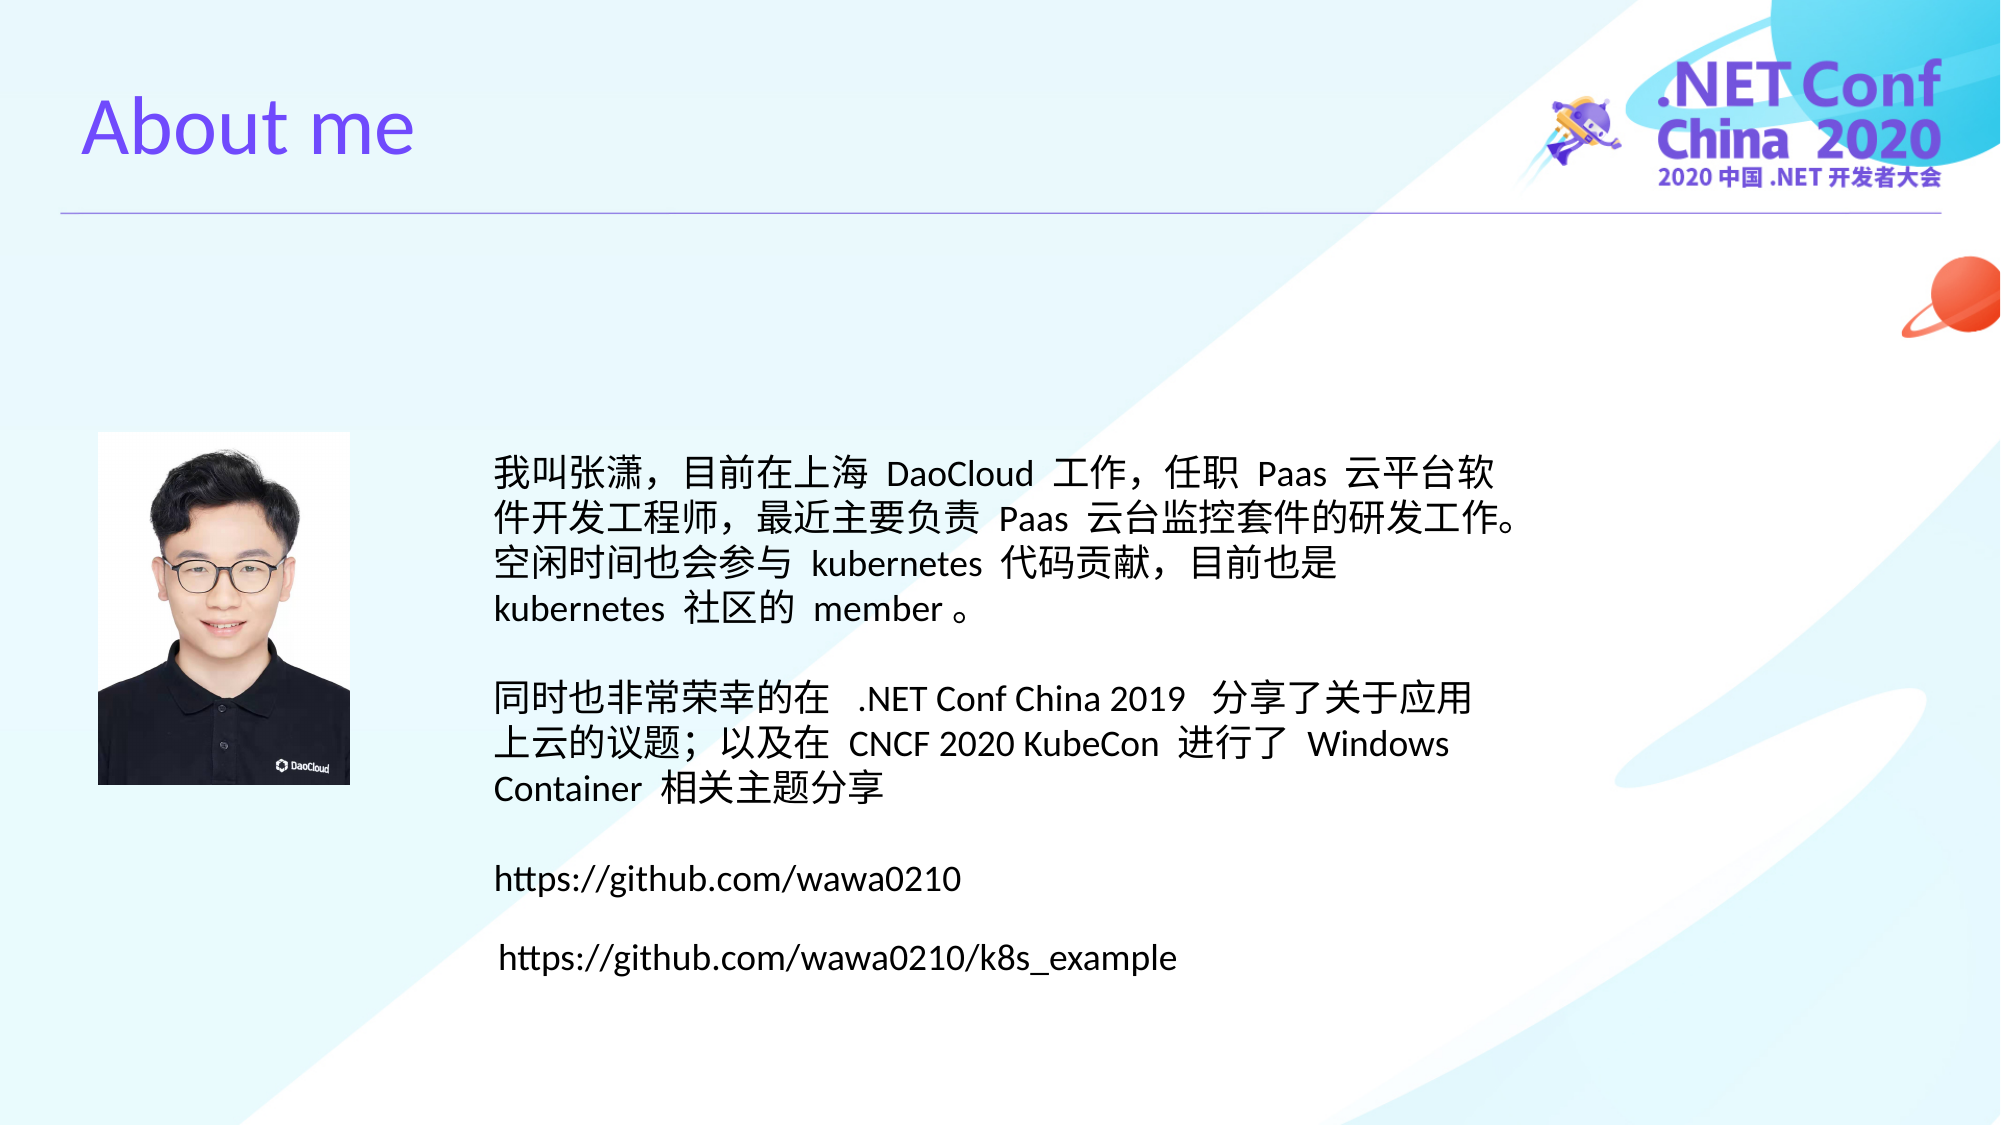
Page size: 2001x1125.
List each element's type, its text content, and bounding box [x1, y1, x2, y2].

picture [0, 0, 2001, 1125]
text_box 我叫张潇，目前在上海 DaoCloud 工作，任职 Paas 云平台软件开发工程师，最近主要负责 Paas 云台监控套件的研发工作。空闲时间也会参与 kubernetes 代码贡献，目前也是 kubernetes 社区的 member。 同时也非常荣幸的在 .NET Conf China 2019 分享了关于应用上云的议题；以及在 CNCF 2020 KubeCon 进行了 Windows Container 相关主题分享 https://github.com/wawa0210 [479, 441, 1521, 951]
text_box https://github.com/wawa0210/k8s_example [483, 925, 1194, 986]
text_box About me [67, 63, 694, 179]
